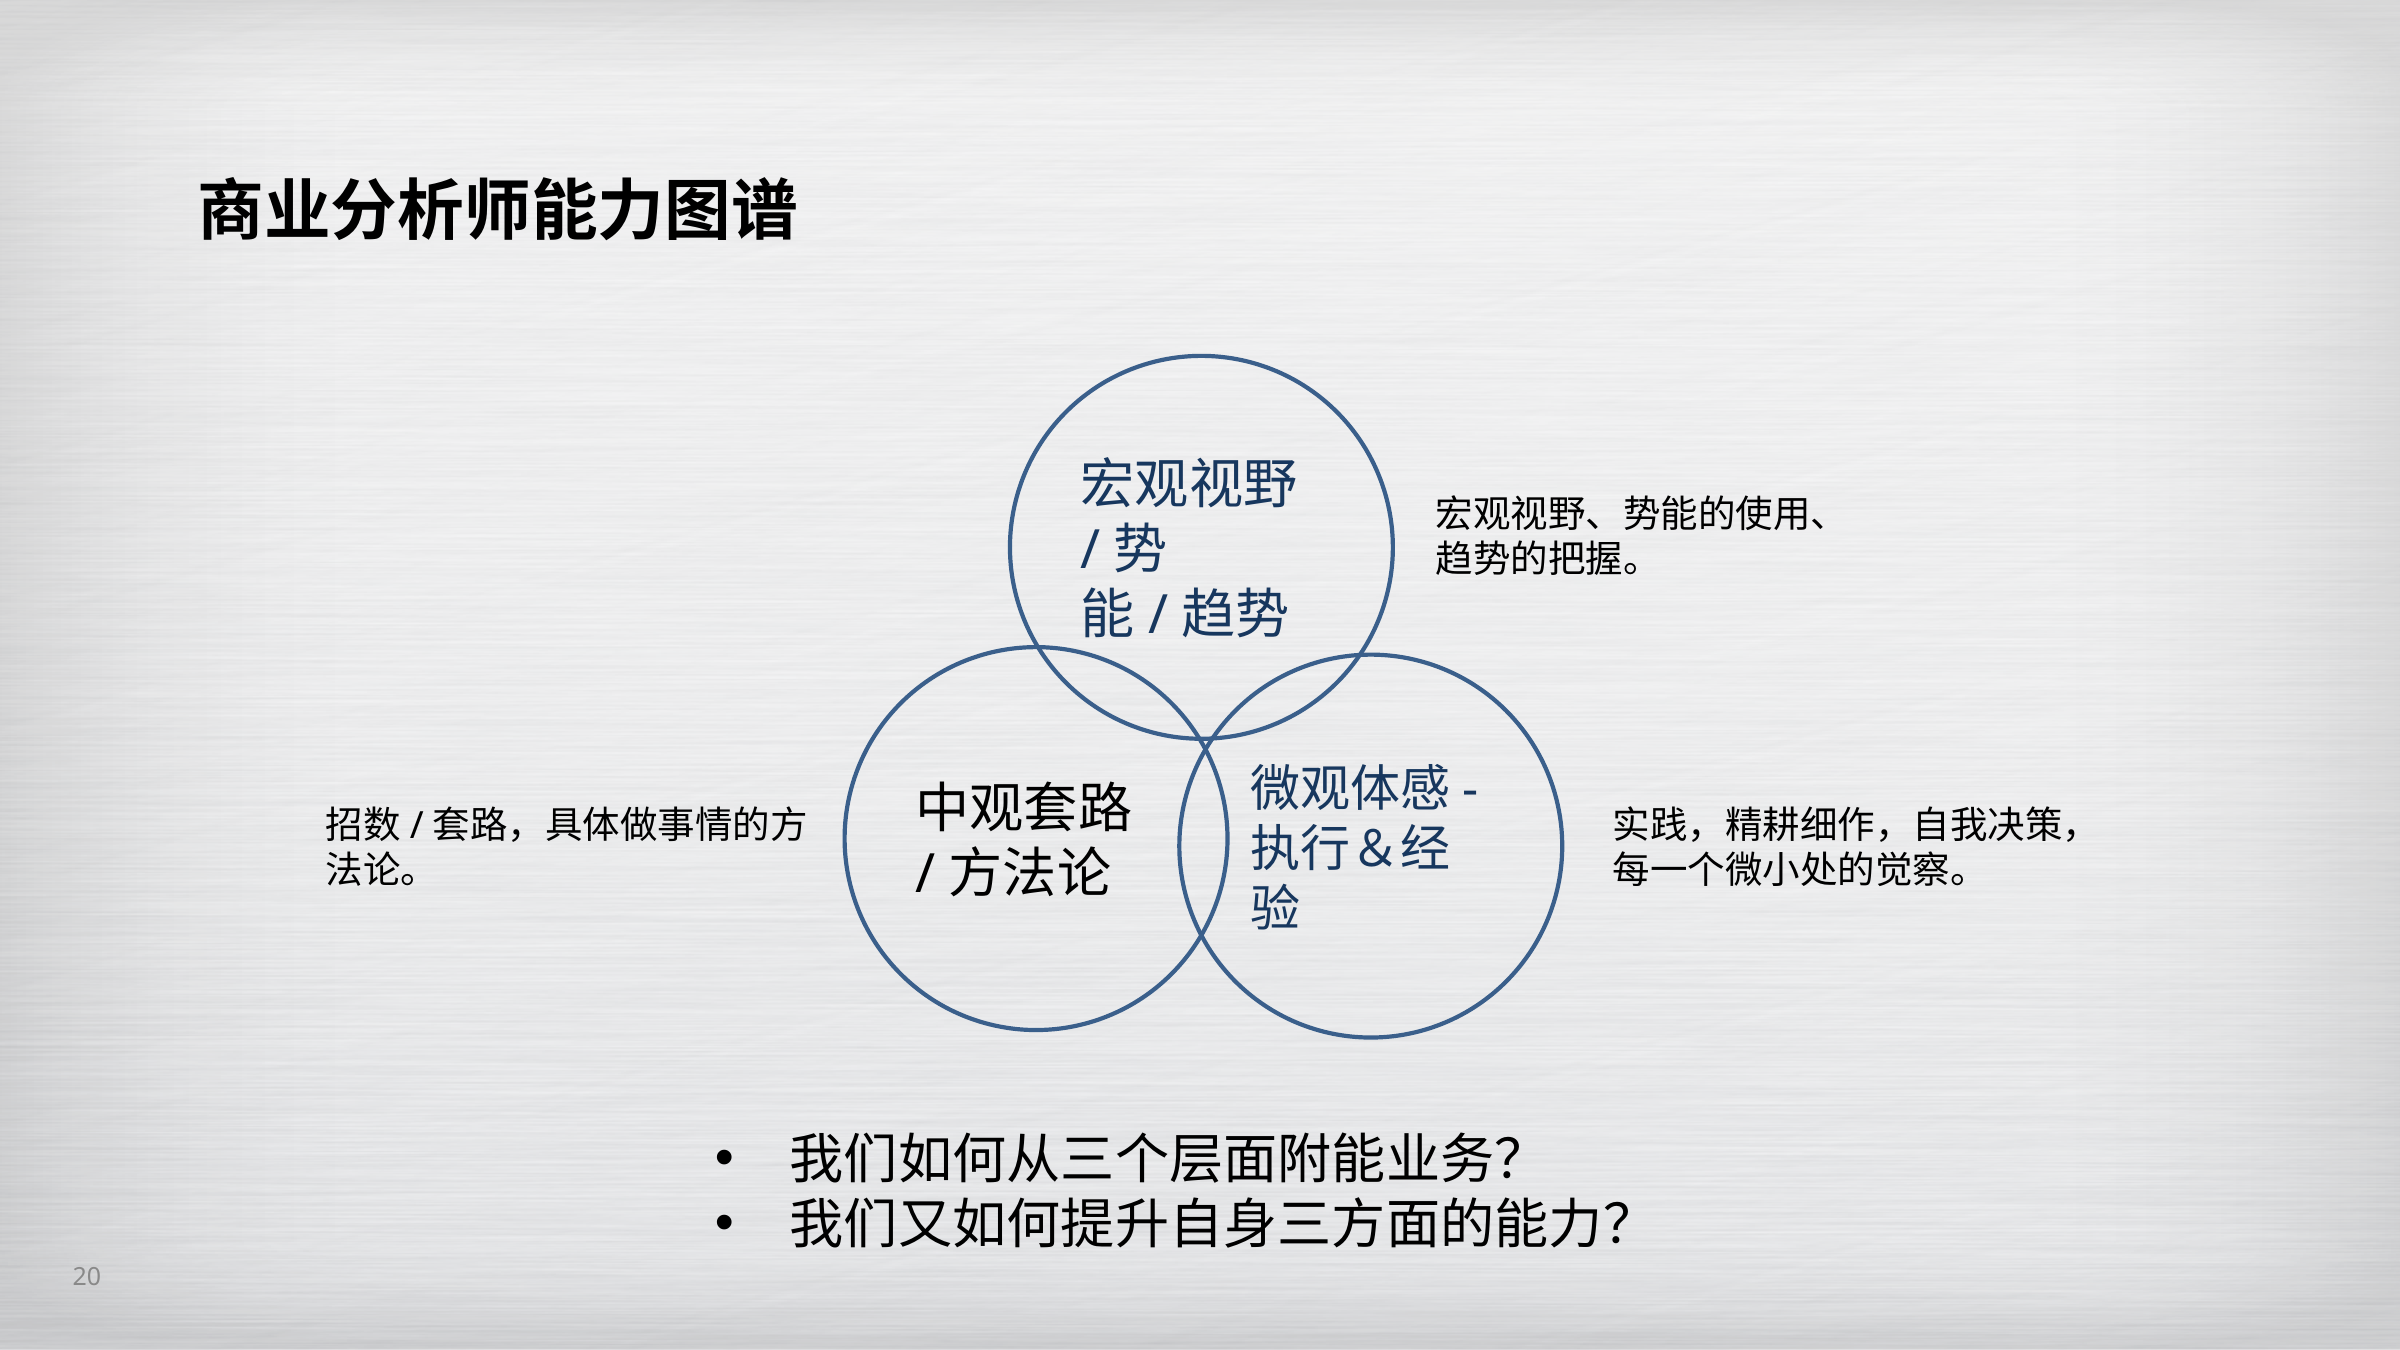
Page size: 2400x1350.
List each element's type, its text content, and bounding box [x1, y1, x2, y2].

text_box 实践，精耕细作，自我决策，每一个微小处的觉察。 [1598, 793, 2118, 898]
text_box 中观套路/方法论 [842, 645, 1205, 1033]
text_box 宏观视野、势能的使用、趋势的把握。 [1420, 482, 1864, 588]
text_box 我们如何从三个层面附能业务？ 我们又如何提升自身三方面的能力？ [699, 1116, 1684, 1262]
text_box 商业分析师能力图谱 [182, 160, 1273, 256]
text_box 微观体感-执行＆经验 [1177, 652, 1565, 1040]
text_box 宏观视野/势能/趋势 [1007, 353, 1395, 741]
text_box 招数/套路，具体做事情的方法论。 [311, 793, 831, 898]
picture [0, 0, 2400, 1350]
